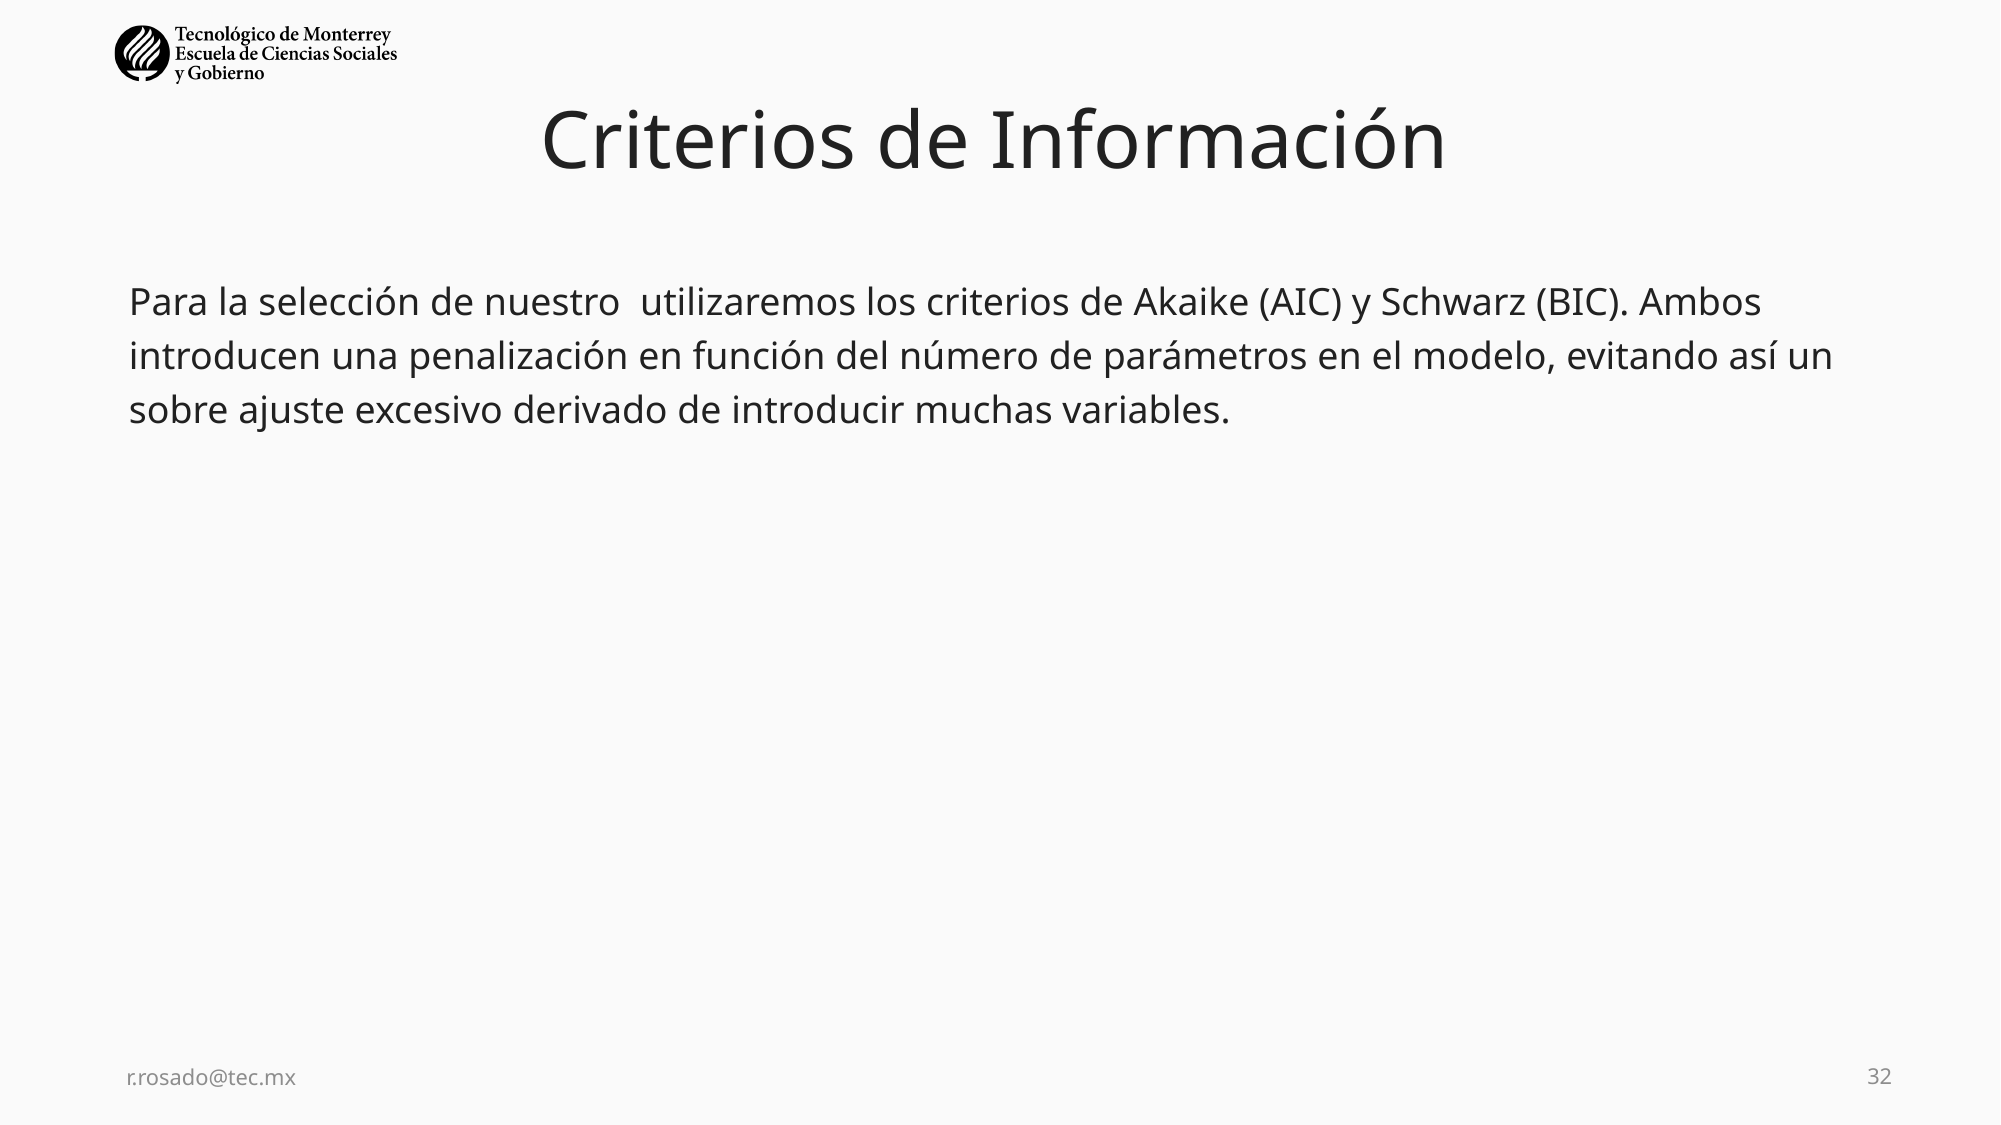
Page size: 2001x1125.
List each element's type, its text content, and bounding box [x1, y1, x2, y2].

footer r.rosado@tec.mx [111, 1029, 1260, 1125]
picture [111, 24, 399, 76]
slide_number 32 [1852, 1029, 1912, 1125]
title Criterios de Información [96, 76, 1892, 210]
